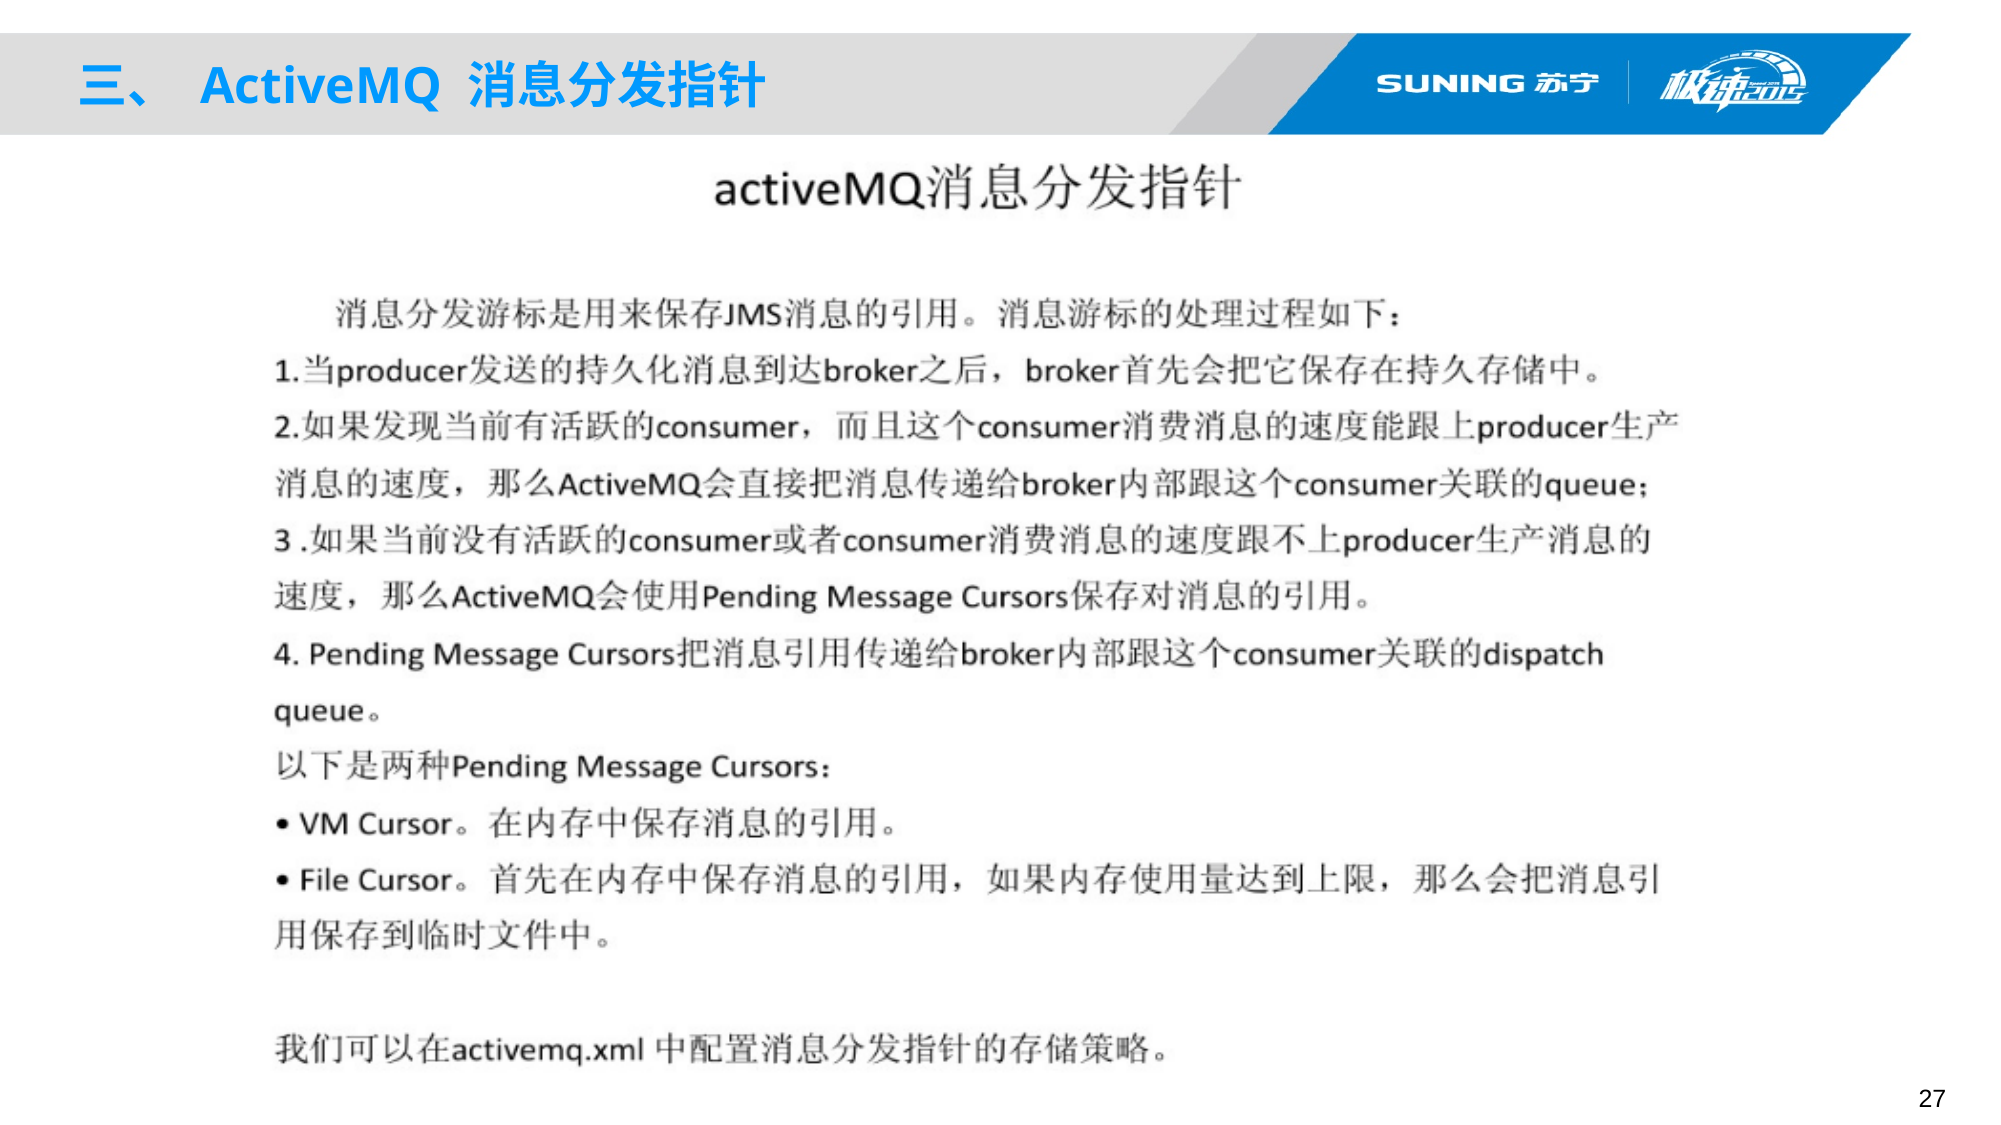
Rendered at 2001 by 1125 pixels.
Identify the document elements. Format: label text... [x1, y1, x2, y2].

picture [0, 0, 2001, 1125]
title 三、 ActiveMQ 消息分发指针 [62, 33, 1327, 134]
